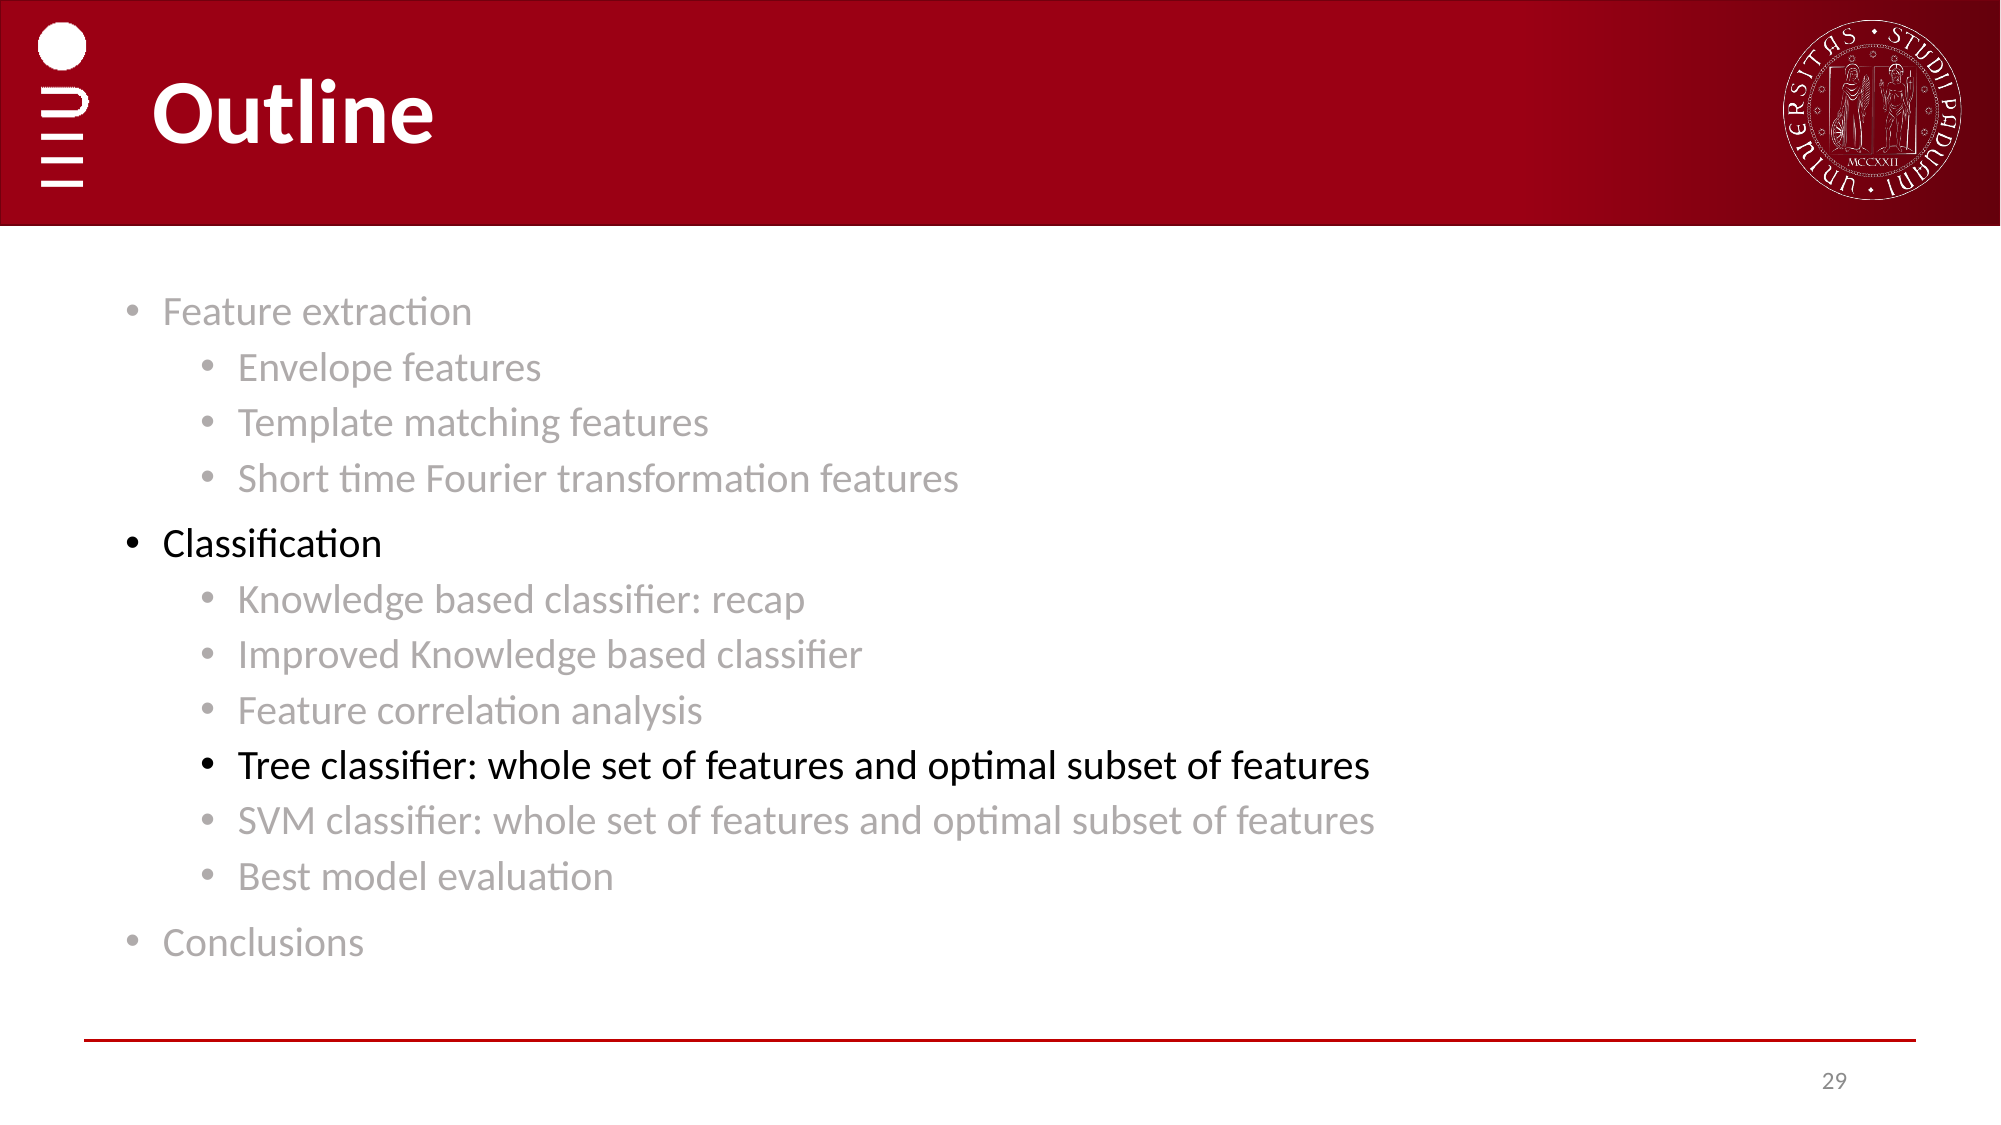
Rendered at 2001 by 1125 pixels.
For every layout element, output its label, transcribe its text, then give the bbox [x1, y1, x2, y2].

slide_number 29 [1412, 1049, 1863, 1110]
picture [1783, 20, 1963, 200]
list Feature extraction Envelope features Template matching features Short time Fourier transformation features Classification Knowledge based classifier: recap Improved Knowledge based classifier Feature correlation analysis Tree classifier: whole set of features and optimal subset of features SVM classifier: whole set of features and optimal subset of features Best model evaluation Conclusions [110, 282, 1767, 915]
title Outline [137, 34, 1610, 194]
